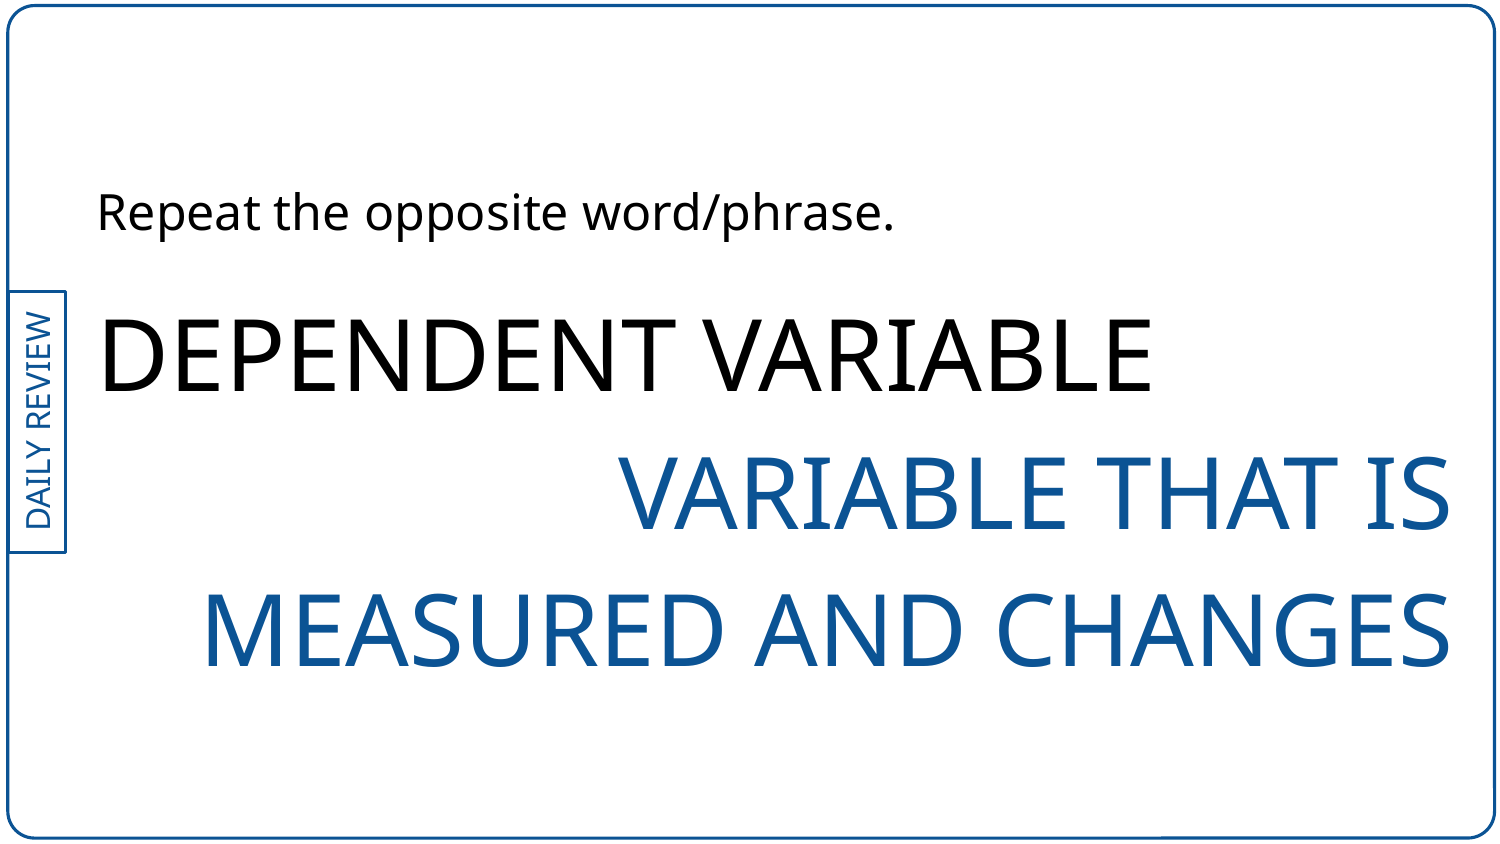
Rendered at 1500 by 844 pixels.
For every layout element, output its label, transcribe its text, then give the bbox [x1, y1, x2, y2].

list Repeat the opposite word/phrase. DEPENDENT VARIABLE VARIABLE THAT IS MEASURED AND CHANGES [81, 92, 1470, 765]
